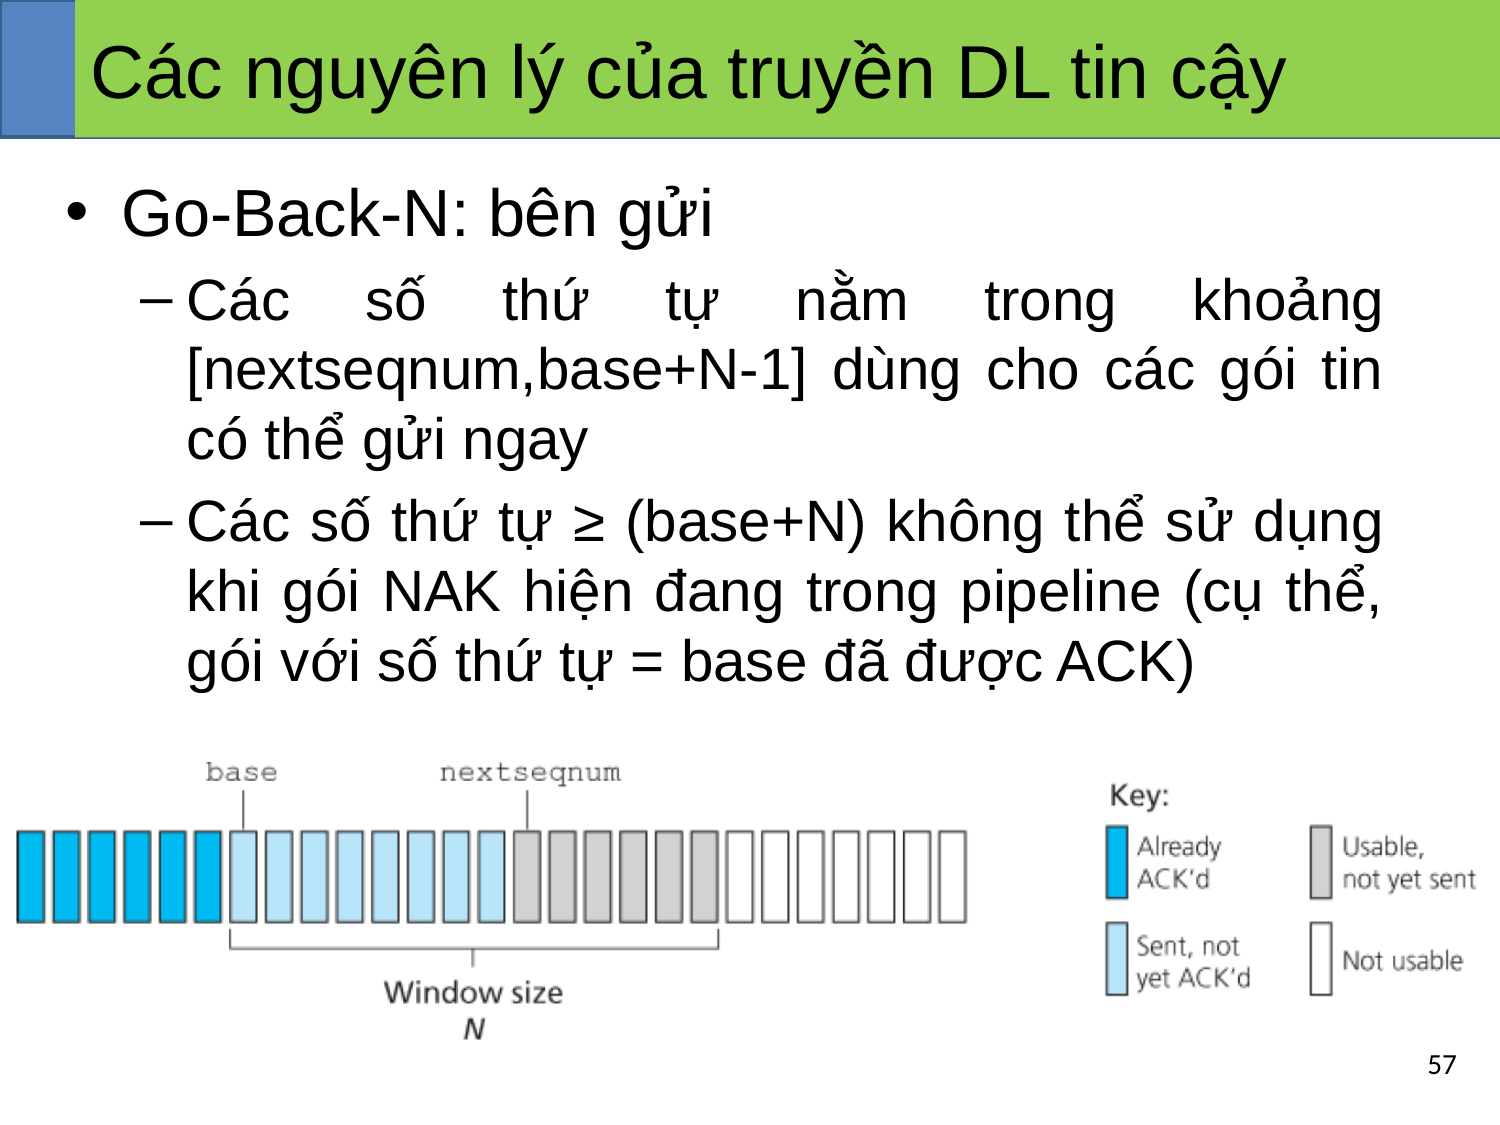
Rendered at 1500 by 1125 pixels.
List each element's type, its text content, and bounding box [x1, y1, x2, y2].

picture [0, 751, 1500, 1051]
title Các nguyên lý của truyền DL tin cậy [75, 0, 1500, 138]
slide_number ‹#› [1412, 1060, 1488, 1098]
list Go-Back-N: bên gửi Các số thứ tự nằm trong khoảng [nextseqnum,base+N-1] dùng cho các gói tin có thể gửi ngay Các số thứ tự ≥ (base+N) không thể sử dụng khi gói NAK hiện đang trong pipeline (cụ thể, gói với số thứ tự = base đã được ACK) [50, 162, 1400, 750]
